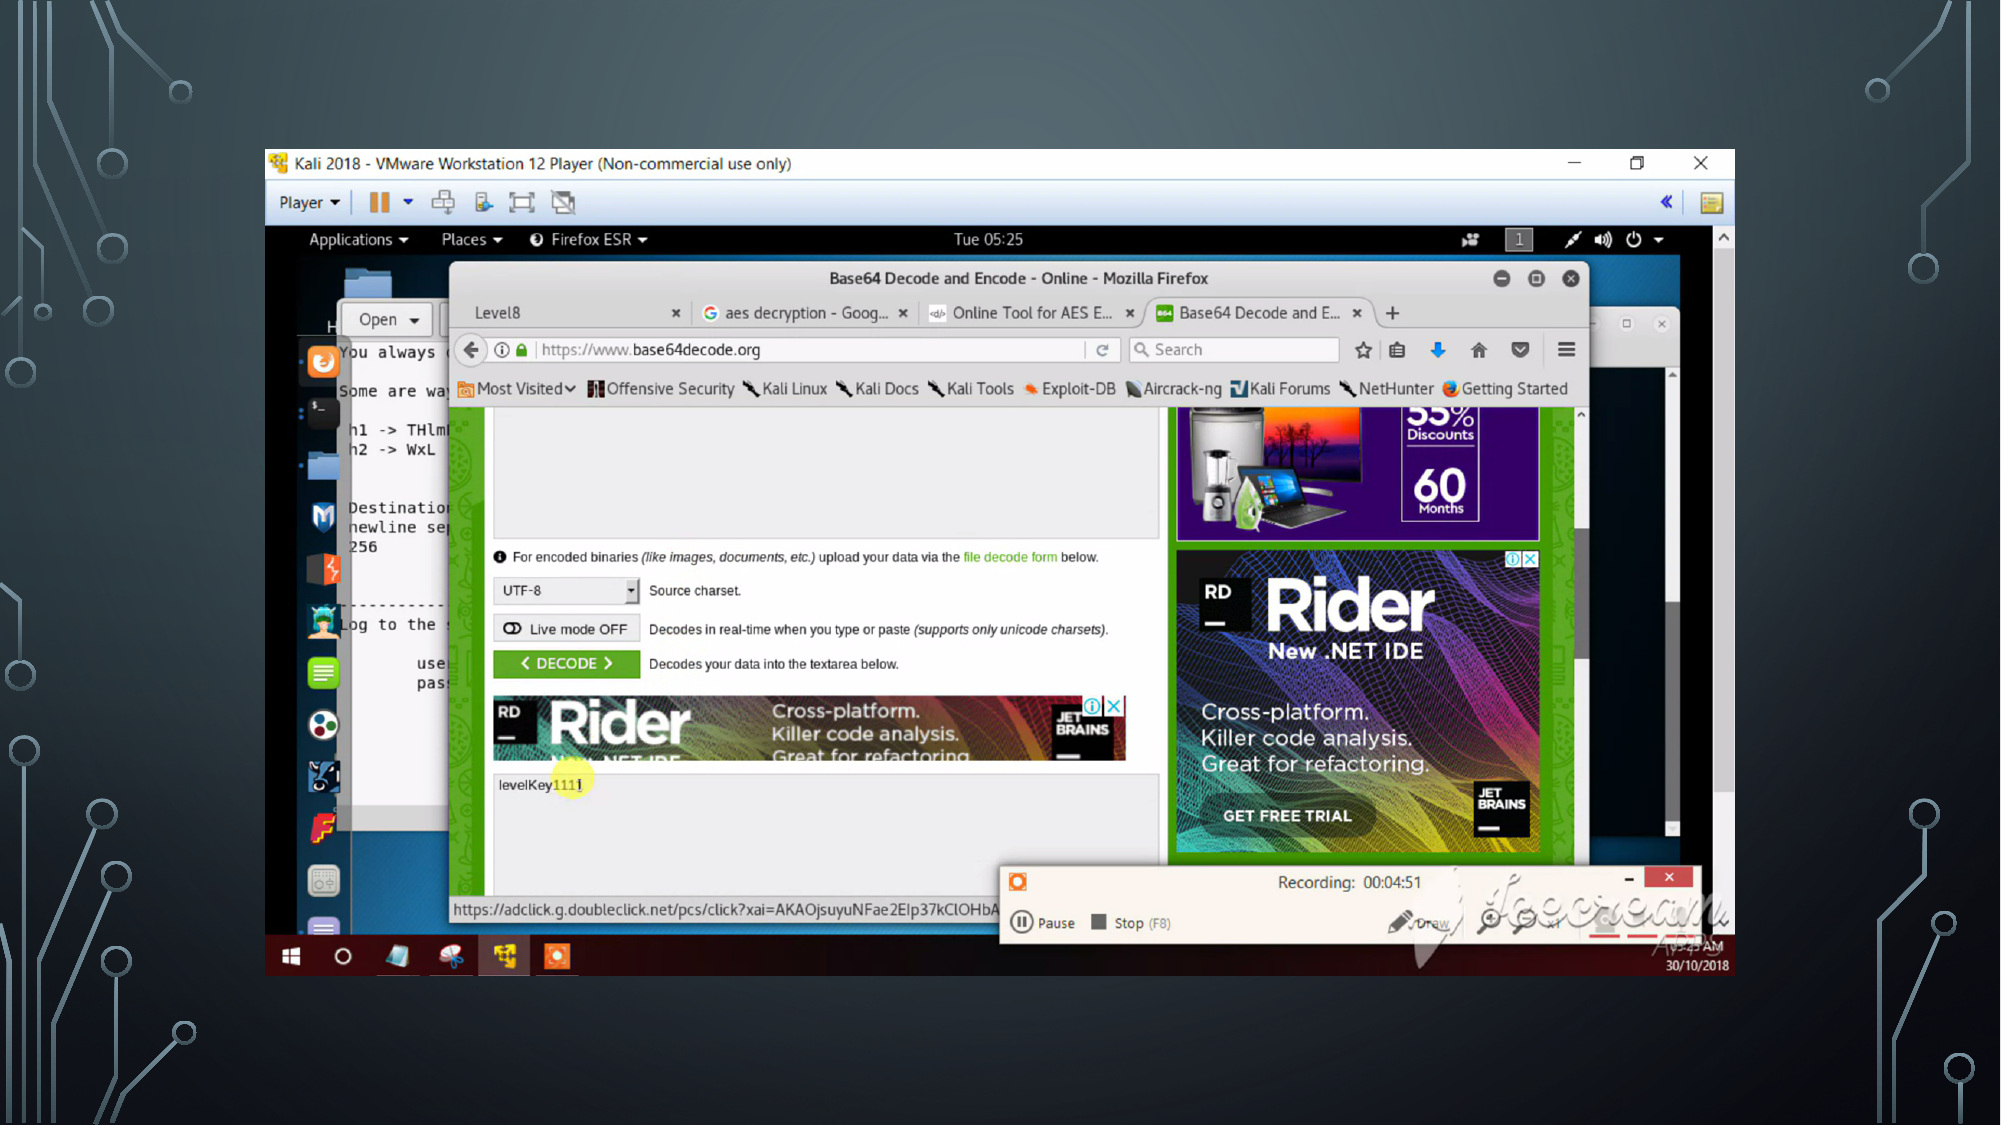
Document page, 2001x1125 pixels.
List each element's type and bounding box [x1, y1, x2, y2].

picture [264, 148, 1736, 976]
